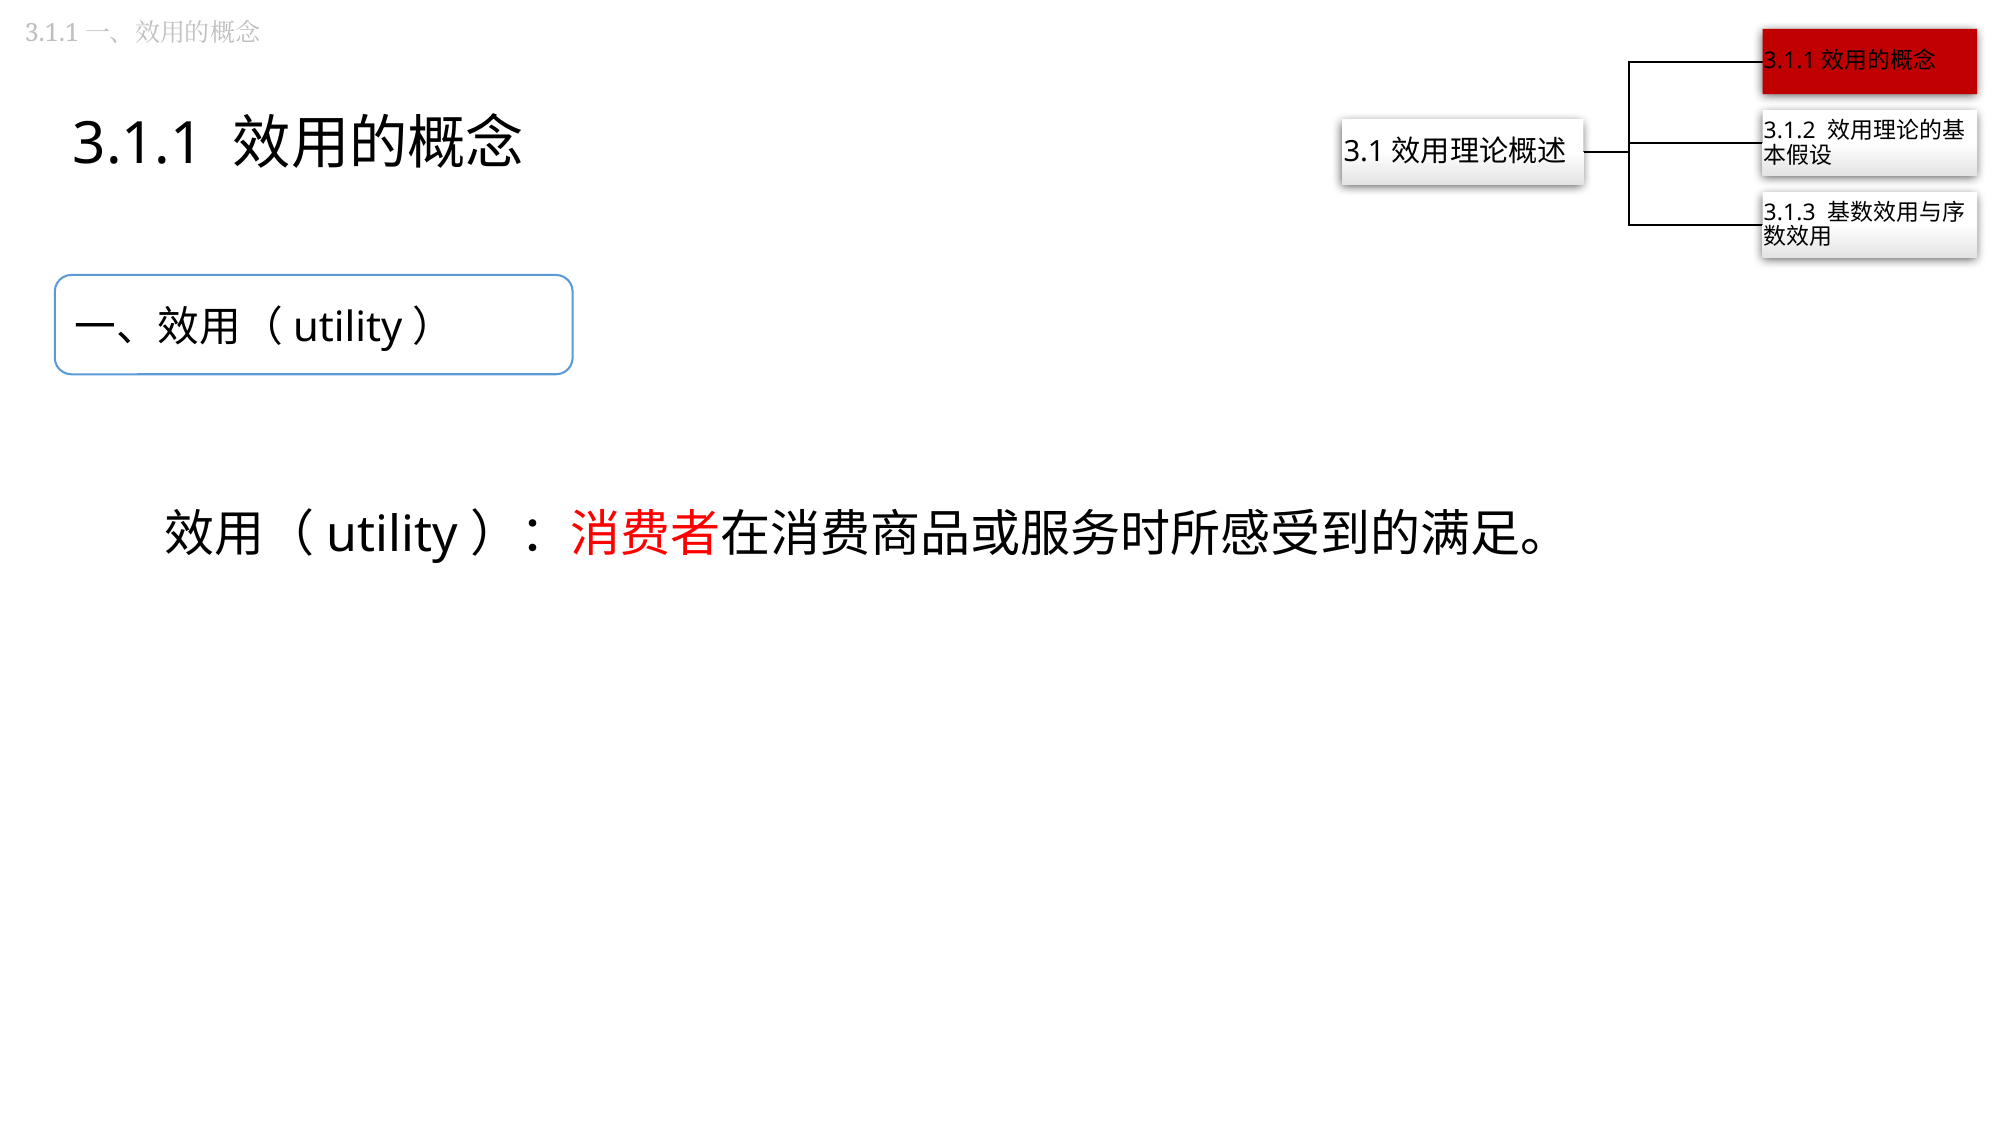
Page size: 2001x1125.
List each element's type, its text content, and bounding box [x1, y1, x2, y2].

text_box 效用（utility）：消费者在消费商品或服务时所感受到的满足。 [149, 464, 1629, 660]
text_box 3.1.1 效用的概念 [54, 95, 1342, 184]
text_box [1342, 0, 2000, 313]
text_box 一、效用（utility） [53, 273, 574, 376]
text_box 3.1.1一、效用的概念 [10, 9, 276, 54]
